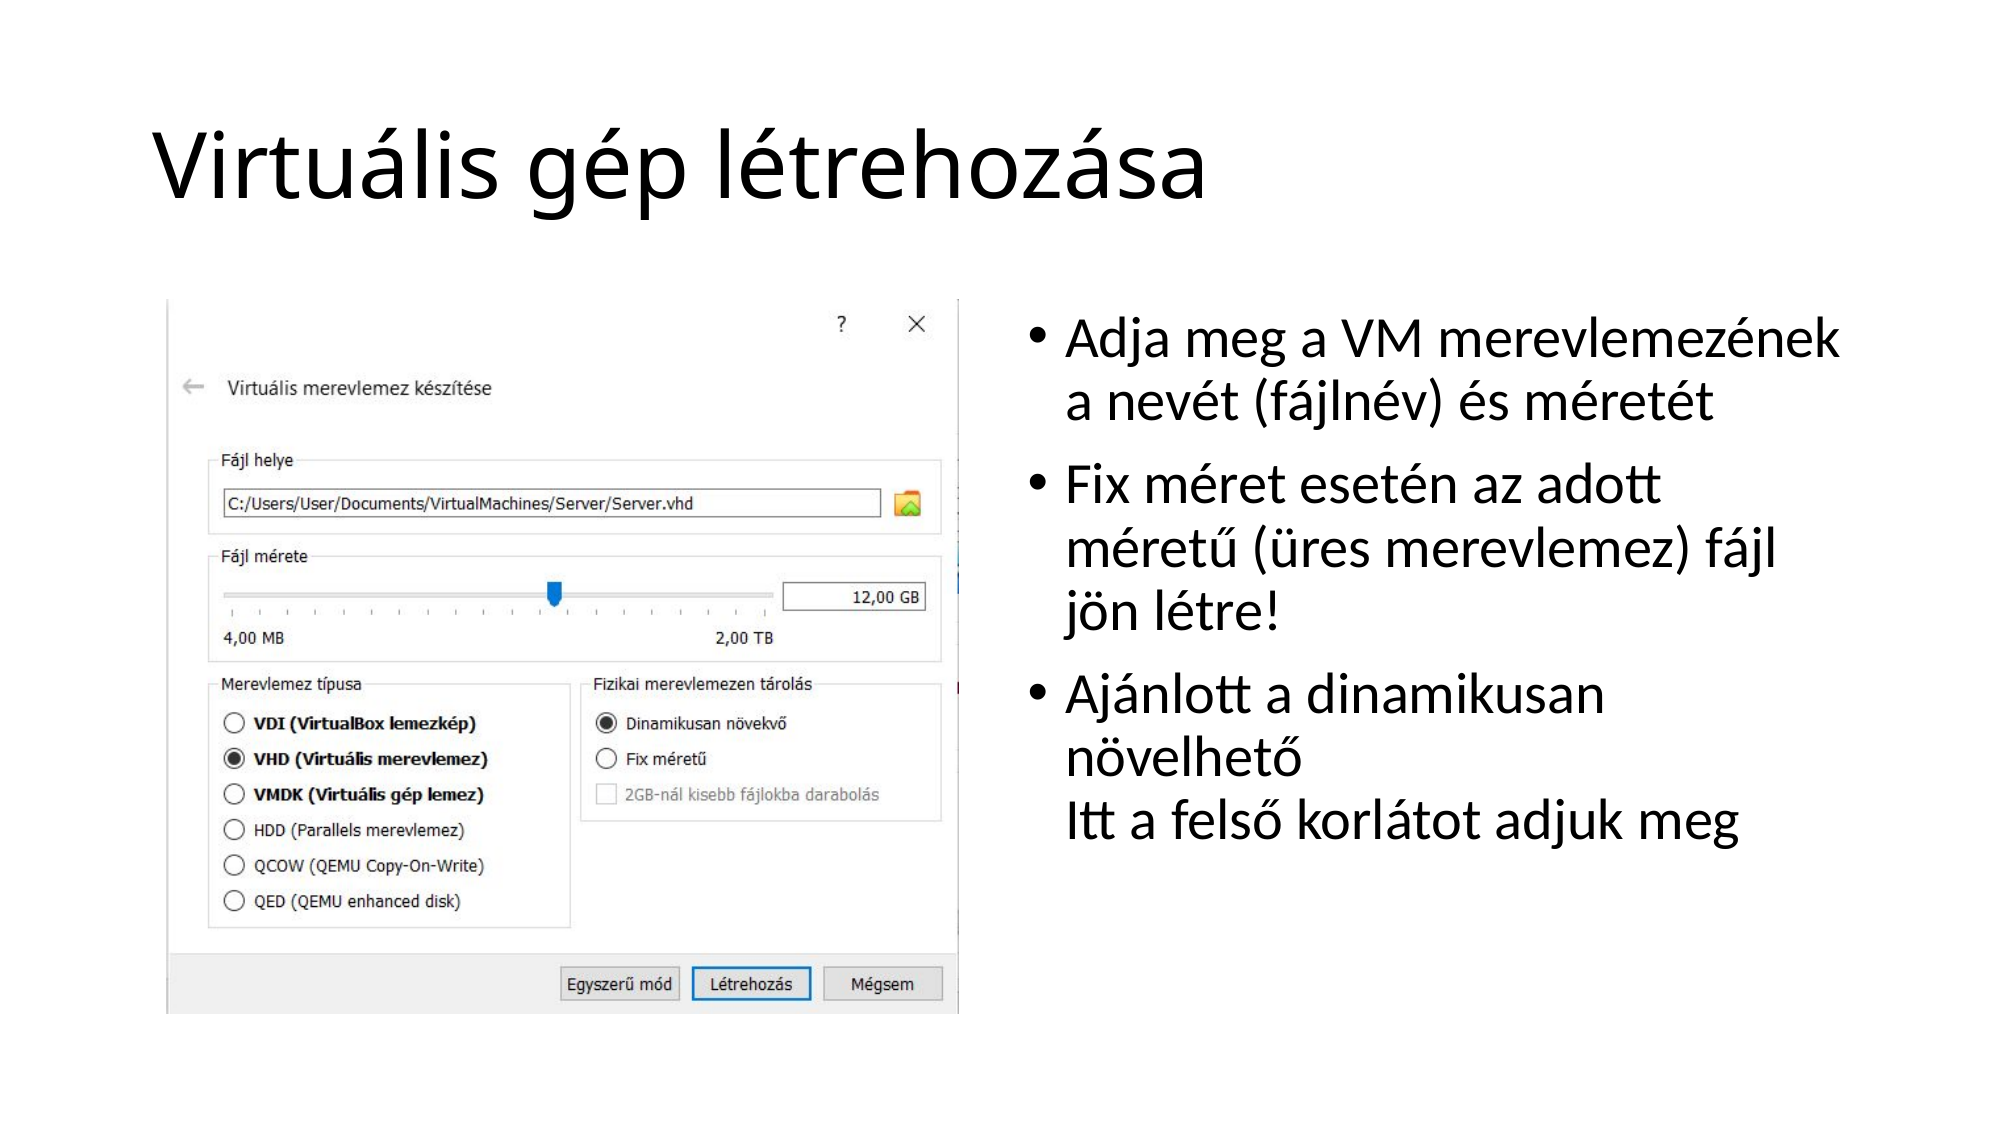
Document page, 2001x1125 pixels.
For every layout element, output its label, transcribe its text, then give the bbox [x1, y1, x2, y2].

list Adja meg a VM merevlemezének a nevét (fájlnév) és méretét Fix méret esetén az adott méretű (üres merevlemez) fájl jön létre! Ajánlott a dinamikusan növelhető Itt a felső korlátot adjuk meg [1012, 299, 1863, 1014]
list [166, 299, 959, 1014]
title Virtuális gép létrehozása [137, 59, 1863, 278]
